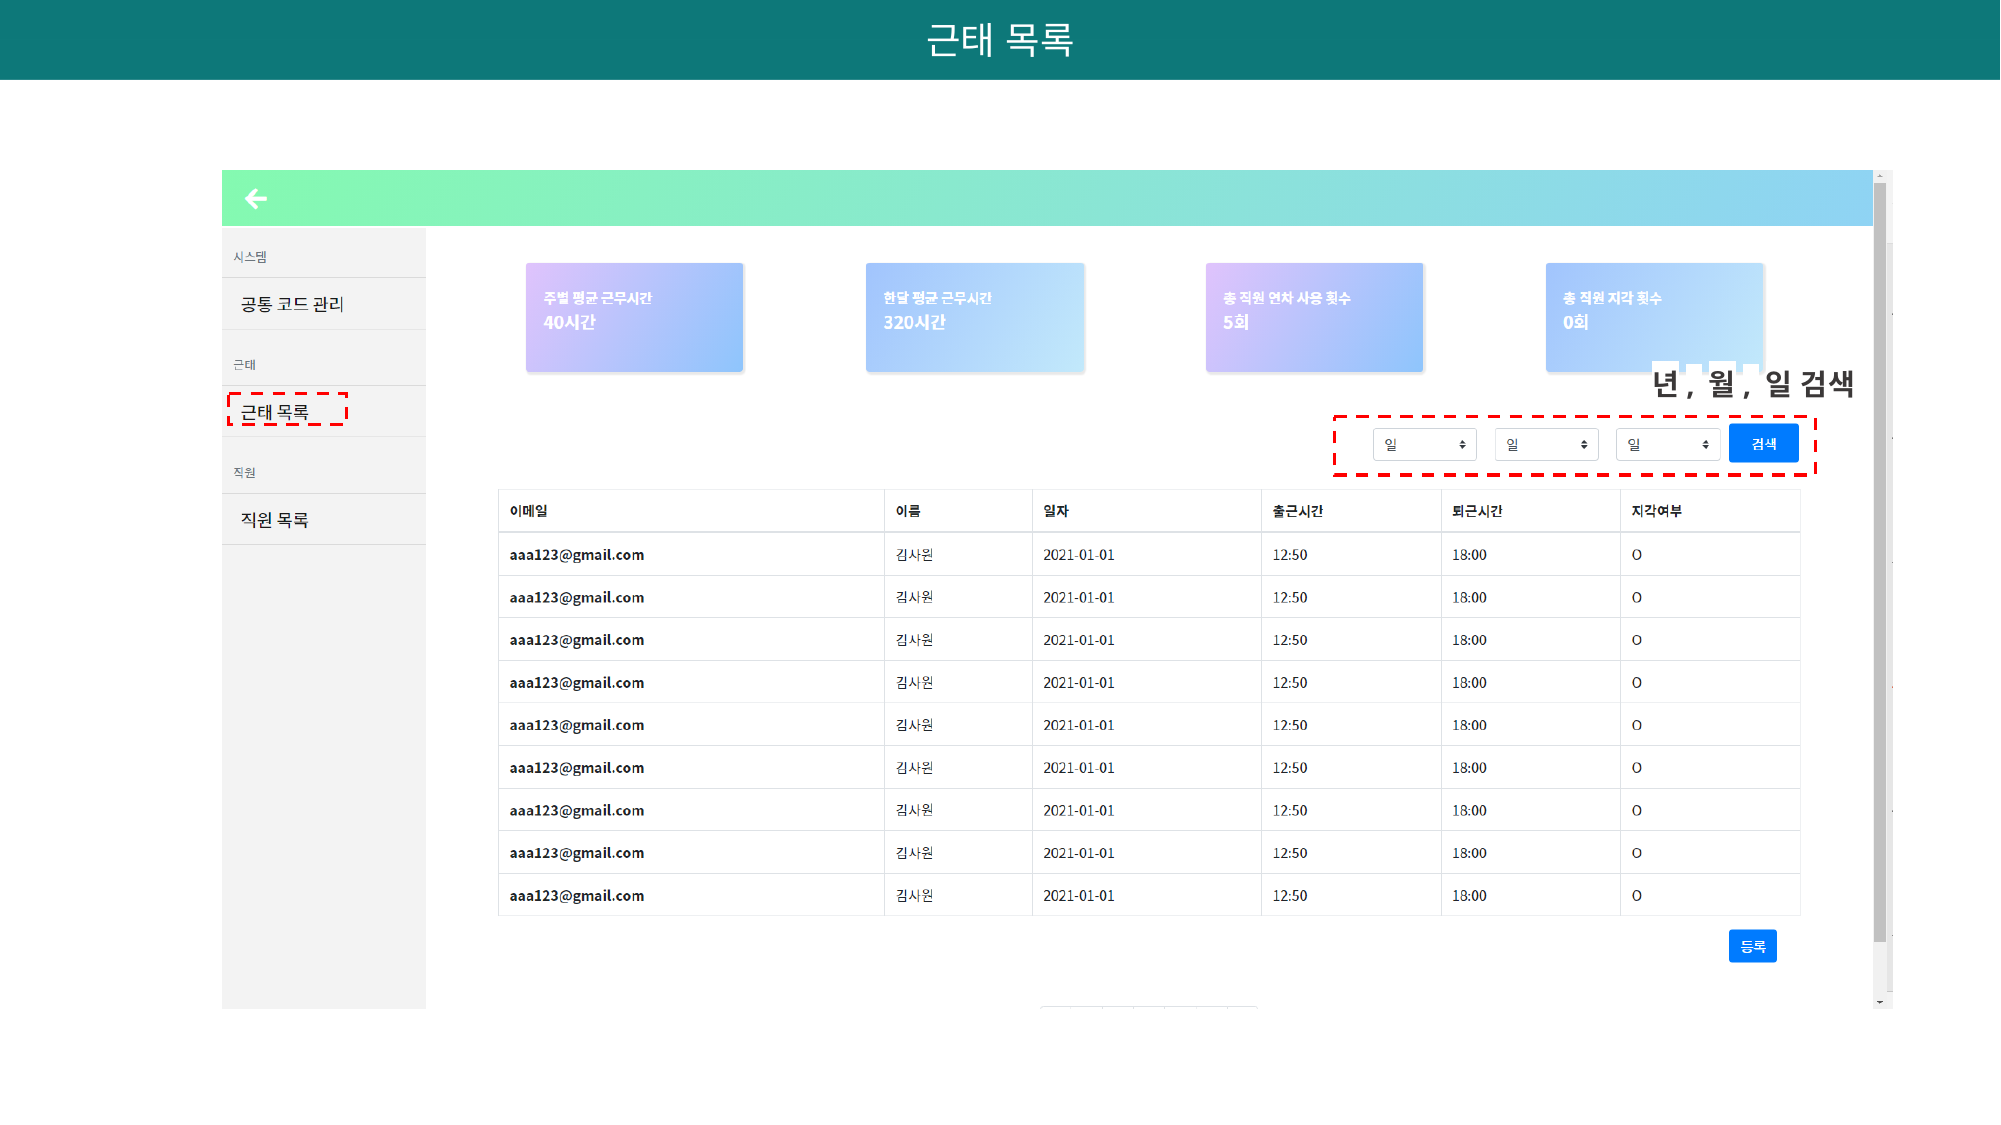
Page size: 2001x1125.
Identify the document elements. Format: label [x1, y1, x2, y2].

text_box [0, 0, 2000, 80]
picture [222, 170, 1893, 1009]
